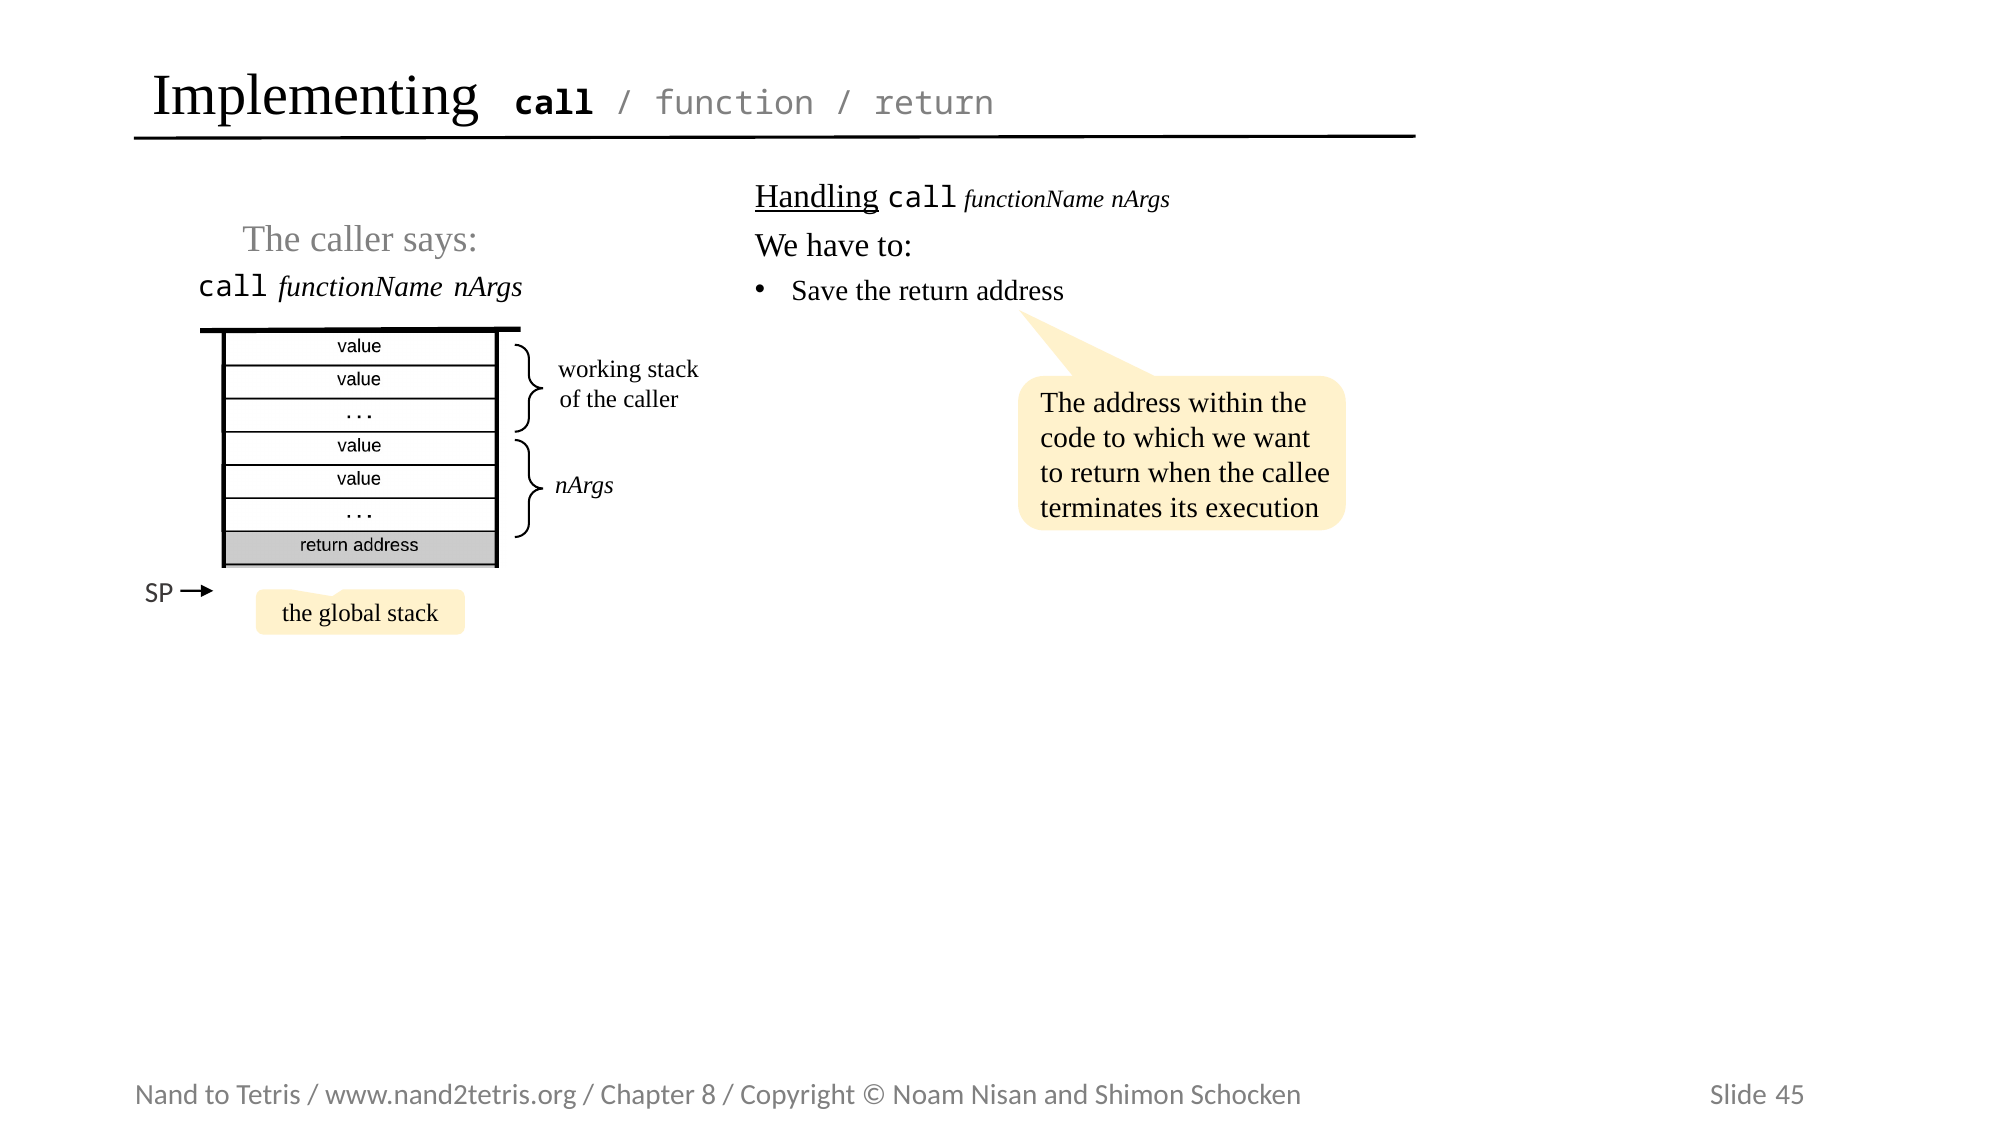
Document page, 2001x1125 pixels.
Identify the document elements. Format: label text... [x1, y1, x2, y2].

picture [221, 331, 507, 568]
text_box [514, 344, 756, 432]
text_box The address within the code to which we want to return when the callee terminates its execution [1017, 309, 1347, 531]
text_box Handling call functionName nArgs We have to: Save the return address [739, 167, 1389, 451]
text_box The caller says: call functionName nArgs [15, 205, 706, 344]
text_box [16, 566, 214, 615]
title Implementing call / function / return [137, 48, 1417, 144]
text_box the global stack [255, 588, 466, 636]
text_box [514, 439, 736, 538]
